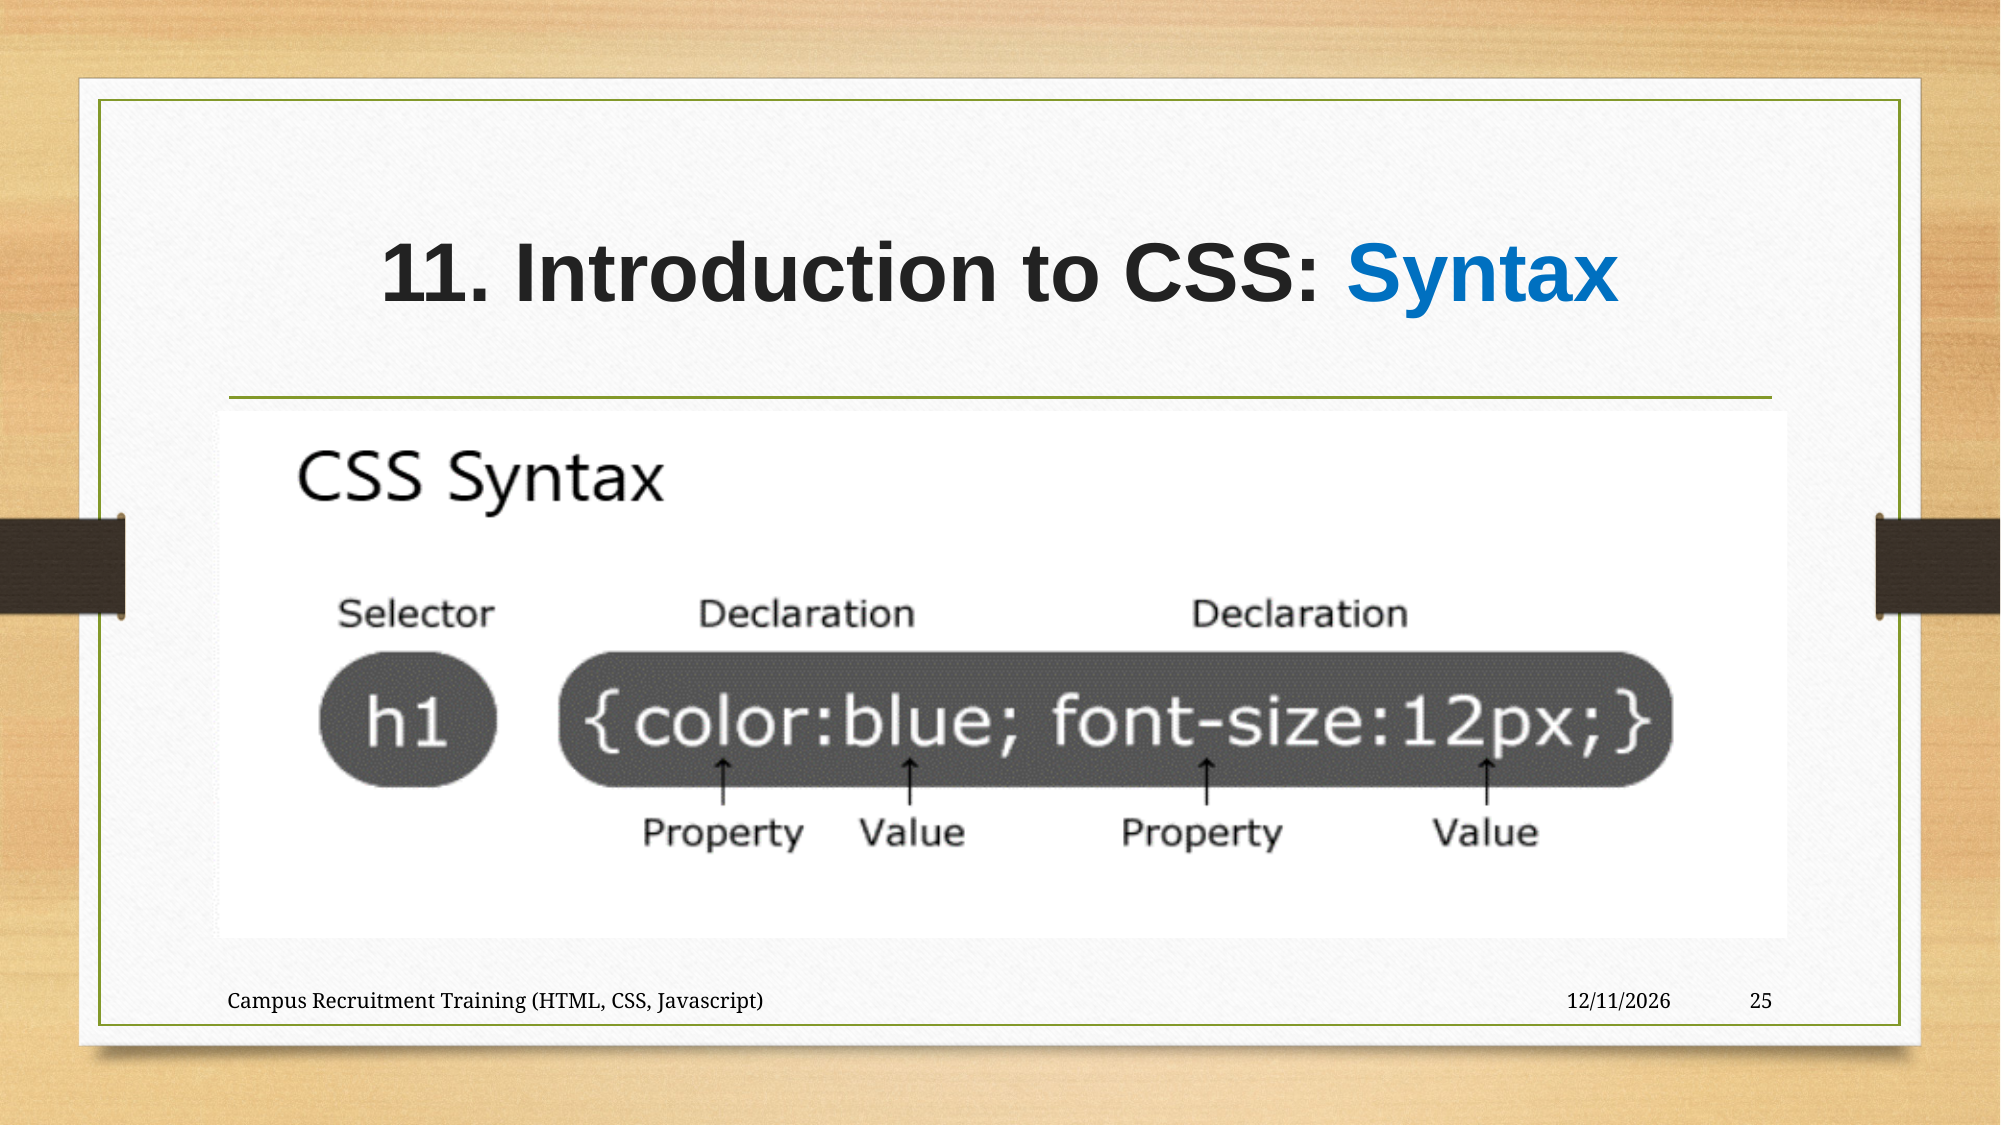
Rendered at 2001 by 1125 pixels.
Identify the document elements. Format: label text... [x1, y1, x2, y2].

picture [0, 0, 2001, 1125]
footer Campus Recruitment Training (HTML, CSS, Javascript) [212, 979, 1411, 1025]
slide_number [1423, 979, 1686, 1025]
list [212, 411, 1788, 938]
title 11. Introduction to CSS: Syntax [212, 161, 1788, 375]
slide_number 25 [1698, 979, 1788, 1025]
